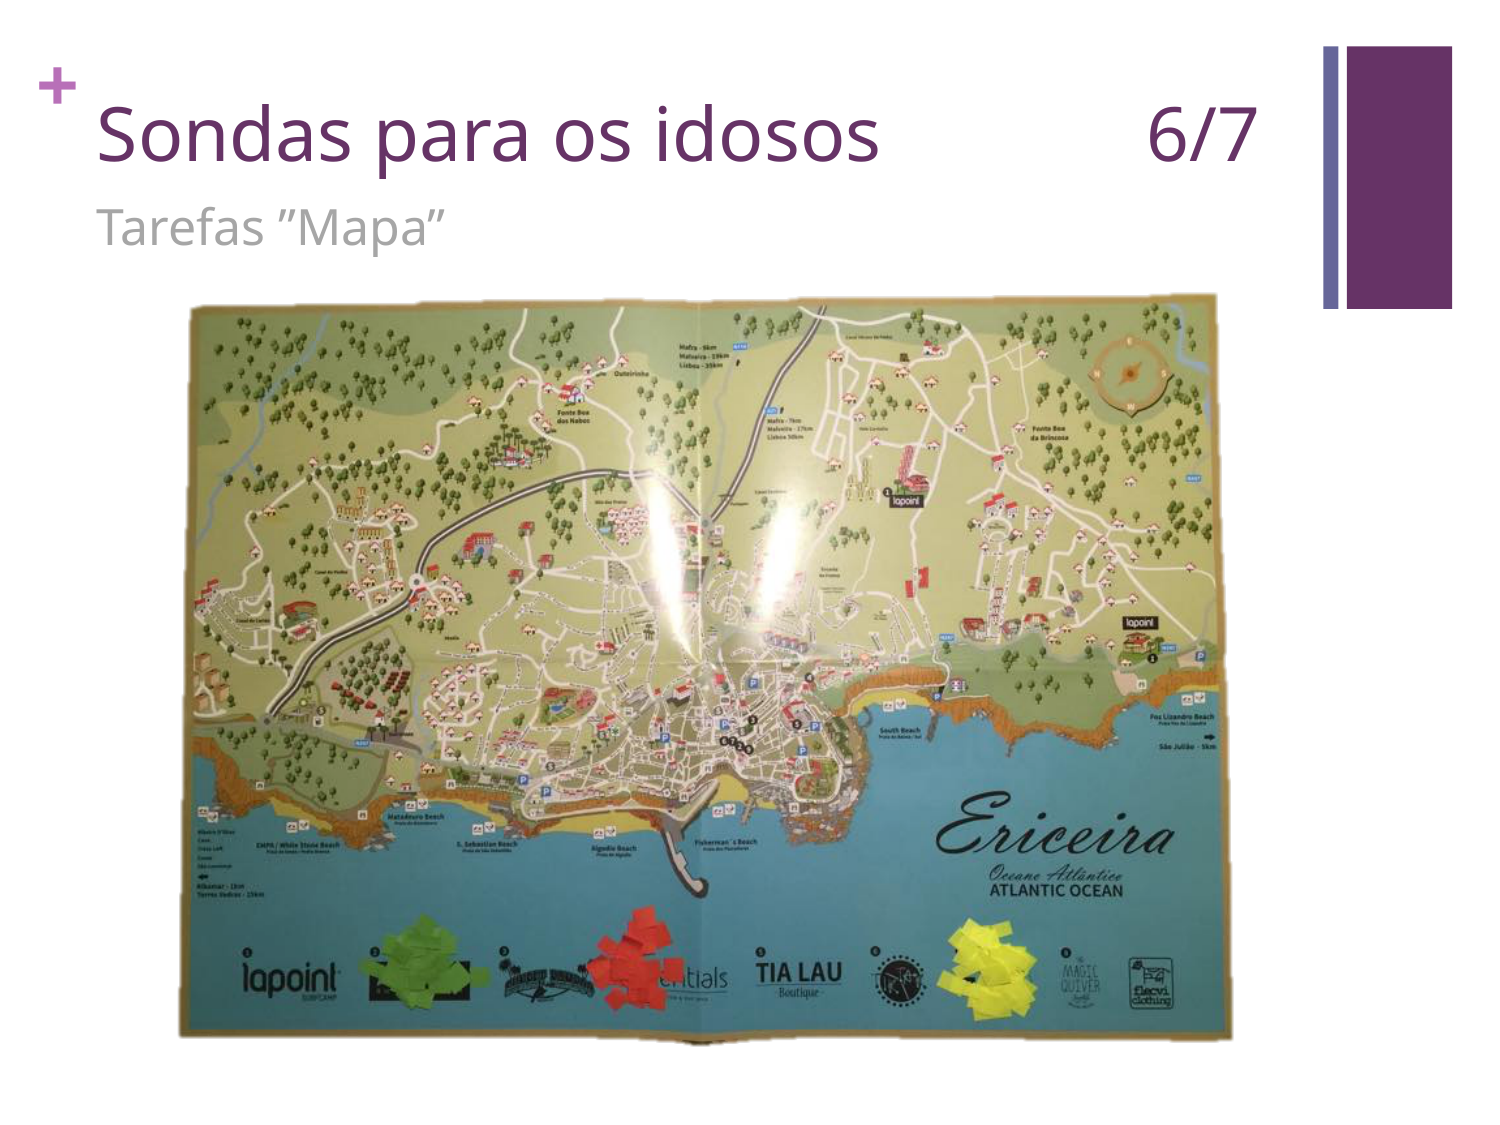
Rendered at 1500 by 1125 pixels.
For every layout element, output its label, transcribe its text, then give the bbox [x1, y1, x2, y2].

title Sondas para os idosos 6/7 [81, 79, 1322, 187]
picture [159, 283, 1248, 1050]
text_box Tarefas ”Mapa” [81, 187, 1322, 325]
